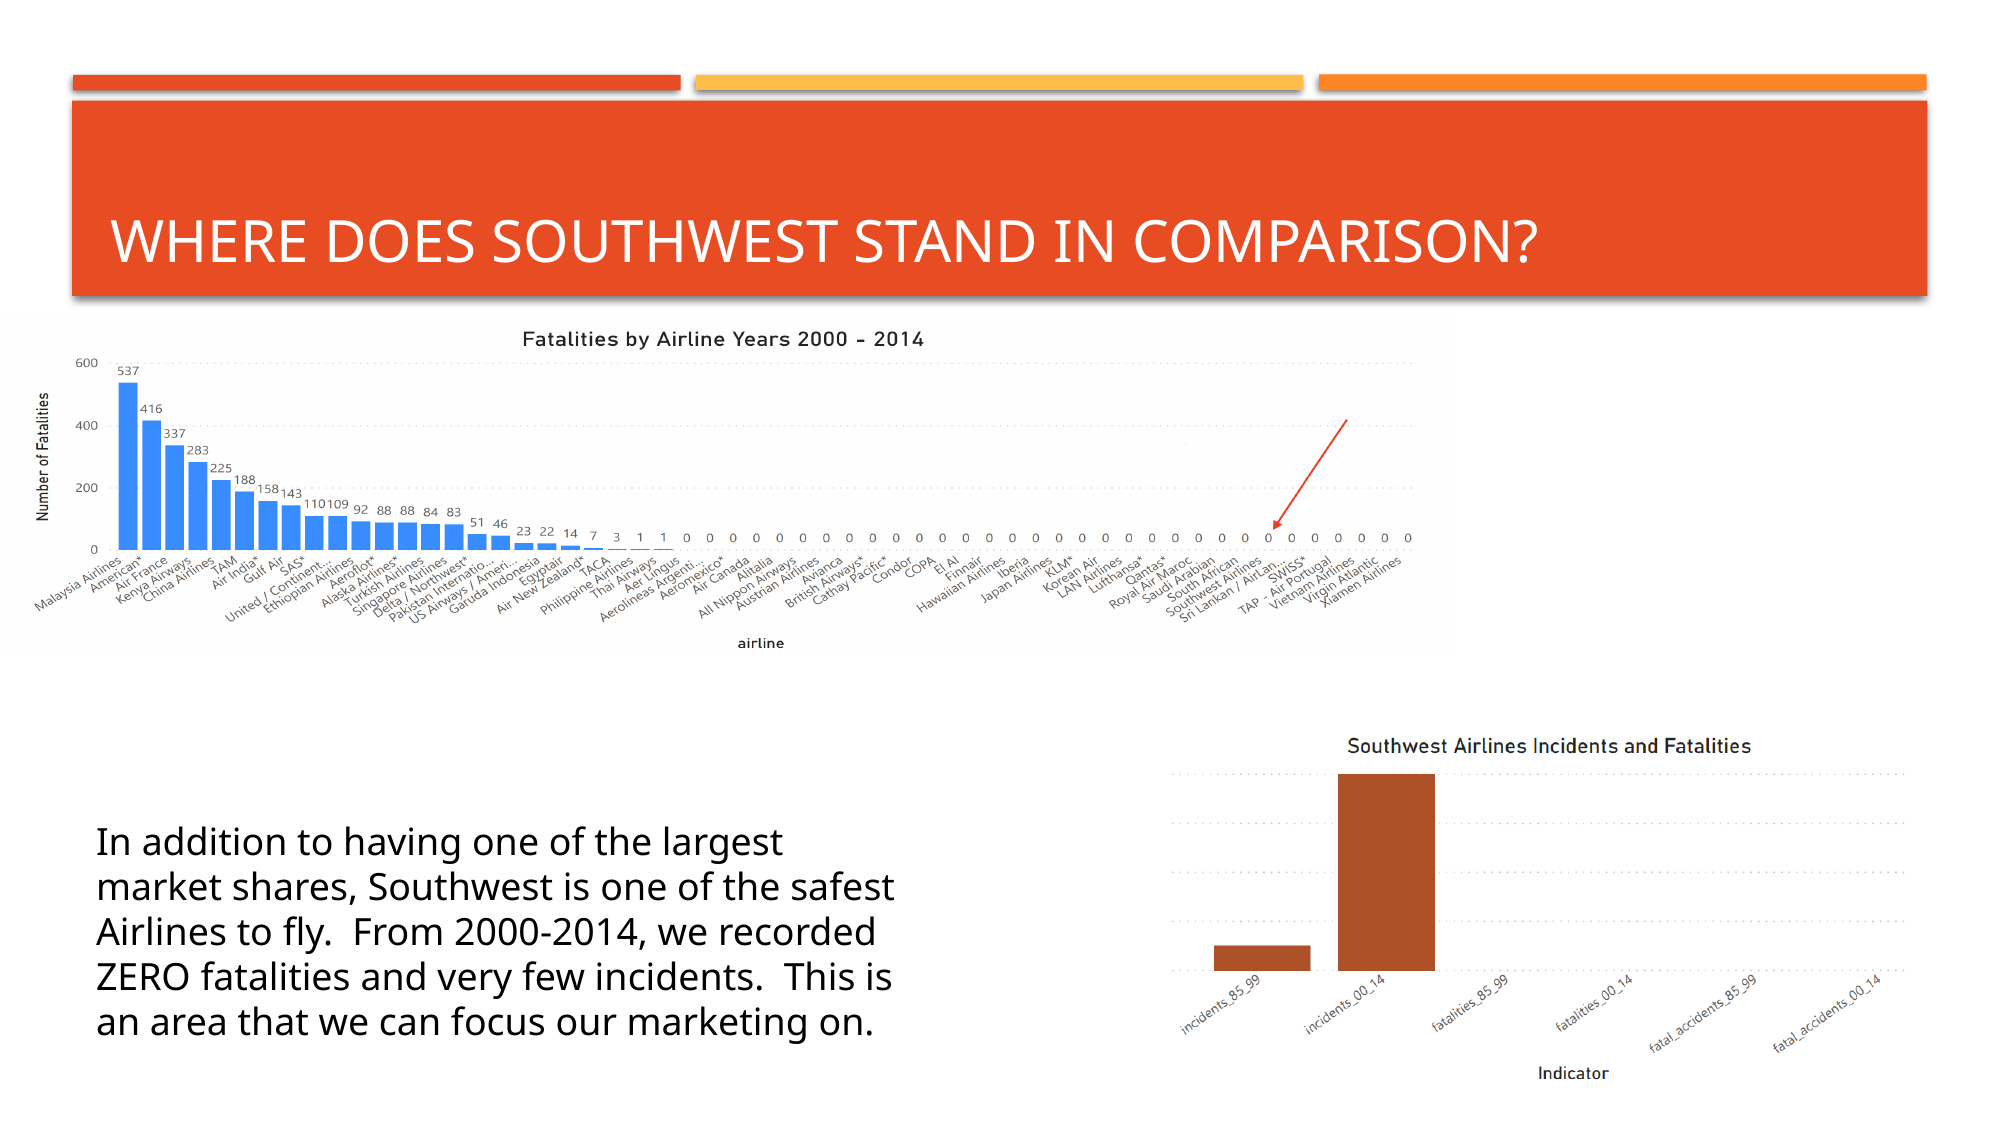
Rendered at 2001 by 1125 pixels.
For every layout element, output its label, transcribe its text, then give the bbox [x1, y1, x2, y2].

picture [0, 313, 1458, 658]
text_box In addition to having one of the largest market shares, Southwest is one of the safest Airlines to fly. From 2000-2014, we recorded ZERO fatalities and very few incidents. This is an area that we can focus our marketing on. [81, 810, 916, 1051]
title Where Does southwest stand in comparison? [95, 115, 1905, 282]
picture [1166, 707, 1906, 1105]
